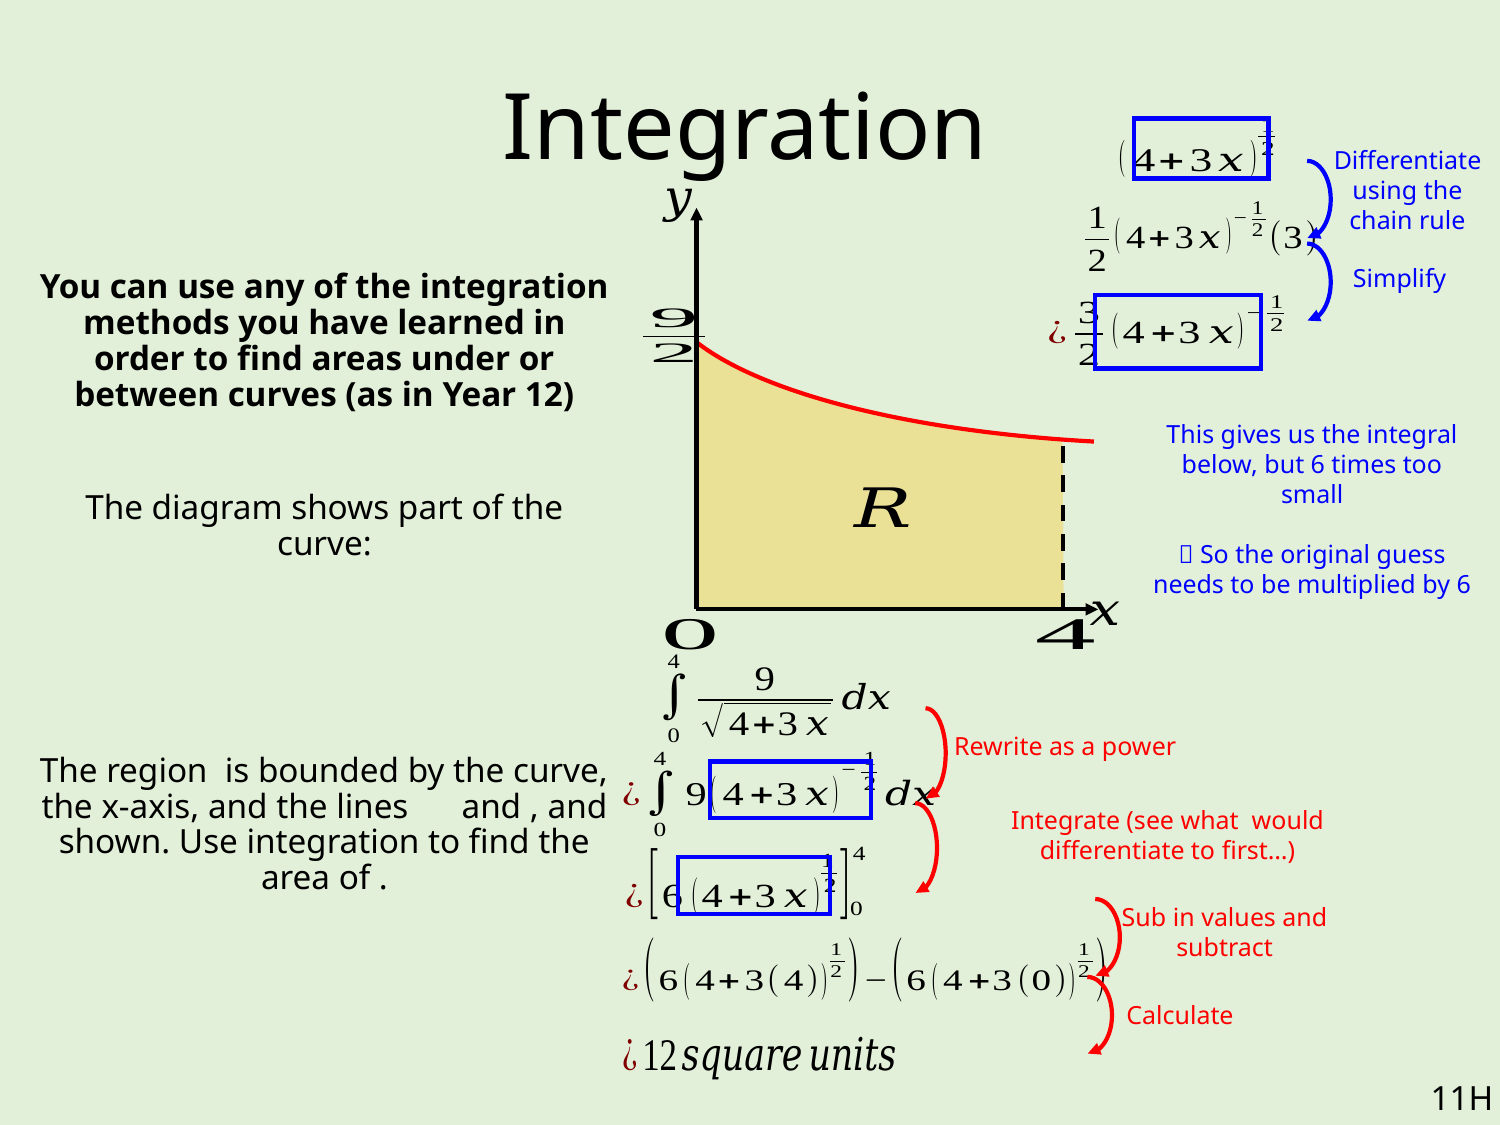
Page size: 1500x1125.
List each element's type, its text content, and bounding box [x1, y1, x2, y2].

text_box Differentiate using the chain rule [1307, 137, 1500, 242]
text_box [699, 295, 1137, 443]
text_box [925, 768, 946, 799]
title Integration [98, 21, 1393, 239]
text_box Simplify [1299, 255, 1500, 300]
text_box 11H [1415, 1069, 1500, 1125]
text_box Sub in values and subtract [1092, 893, 1358, 969]
text_box [1094, 294, 1262, 369]
text_box [1307, 300, 1329, 322]
text_box [1133, 117, 1269, 179]
text_box This gives us the integral below, but 6 times too small  So the original guess needs to be multiplied by 6 [1137, 411, 1488, 606]
text_box [699, 346, 897, 607]
text_box [1095, 969, 1110, 977]
text_box [677, 856, 831, 915]
text_box Calculate [1098, 991, 1262, 1037]
text_box [1106, 284, 1187, 294]
text_box Rewrite as a power [908, 723, 1222, 768]
text_box [1307, 243, 1325, 255]
text_box [898, 419, 1064, 607]
text_box [925, 707, 941, 723]
text_box [1087, 976, 1109, 1055]
text_box [915, 802, 938, 893]
text_box [709, 760, 872, 819]
